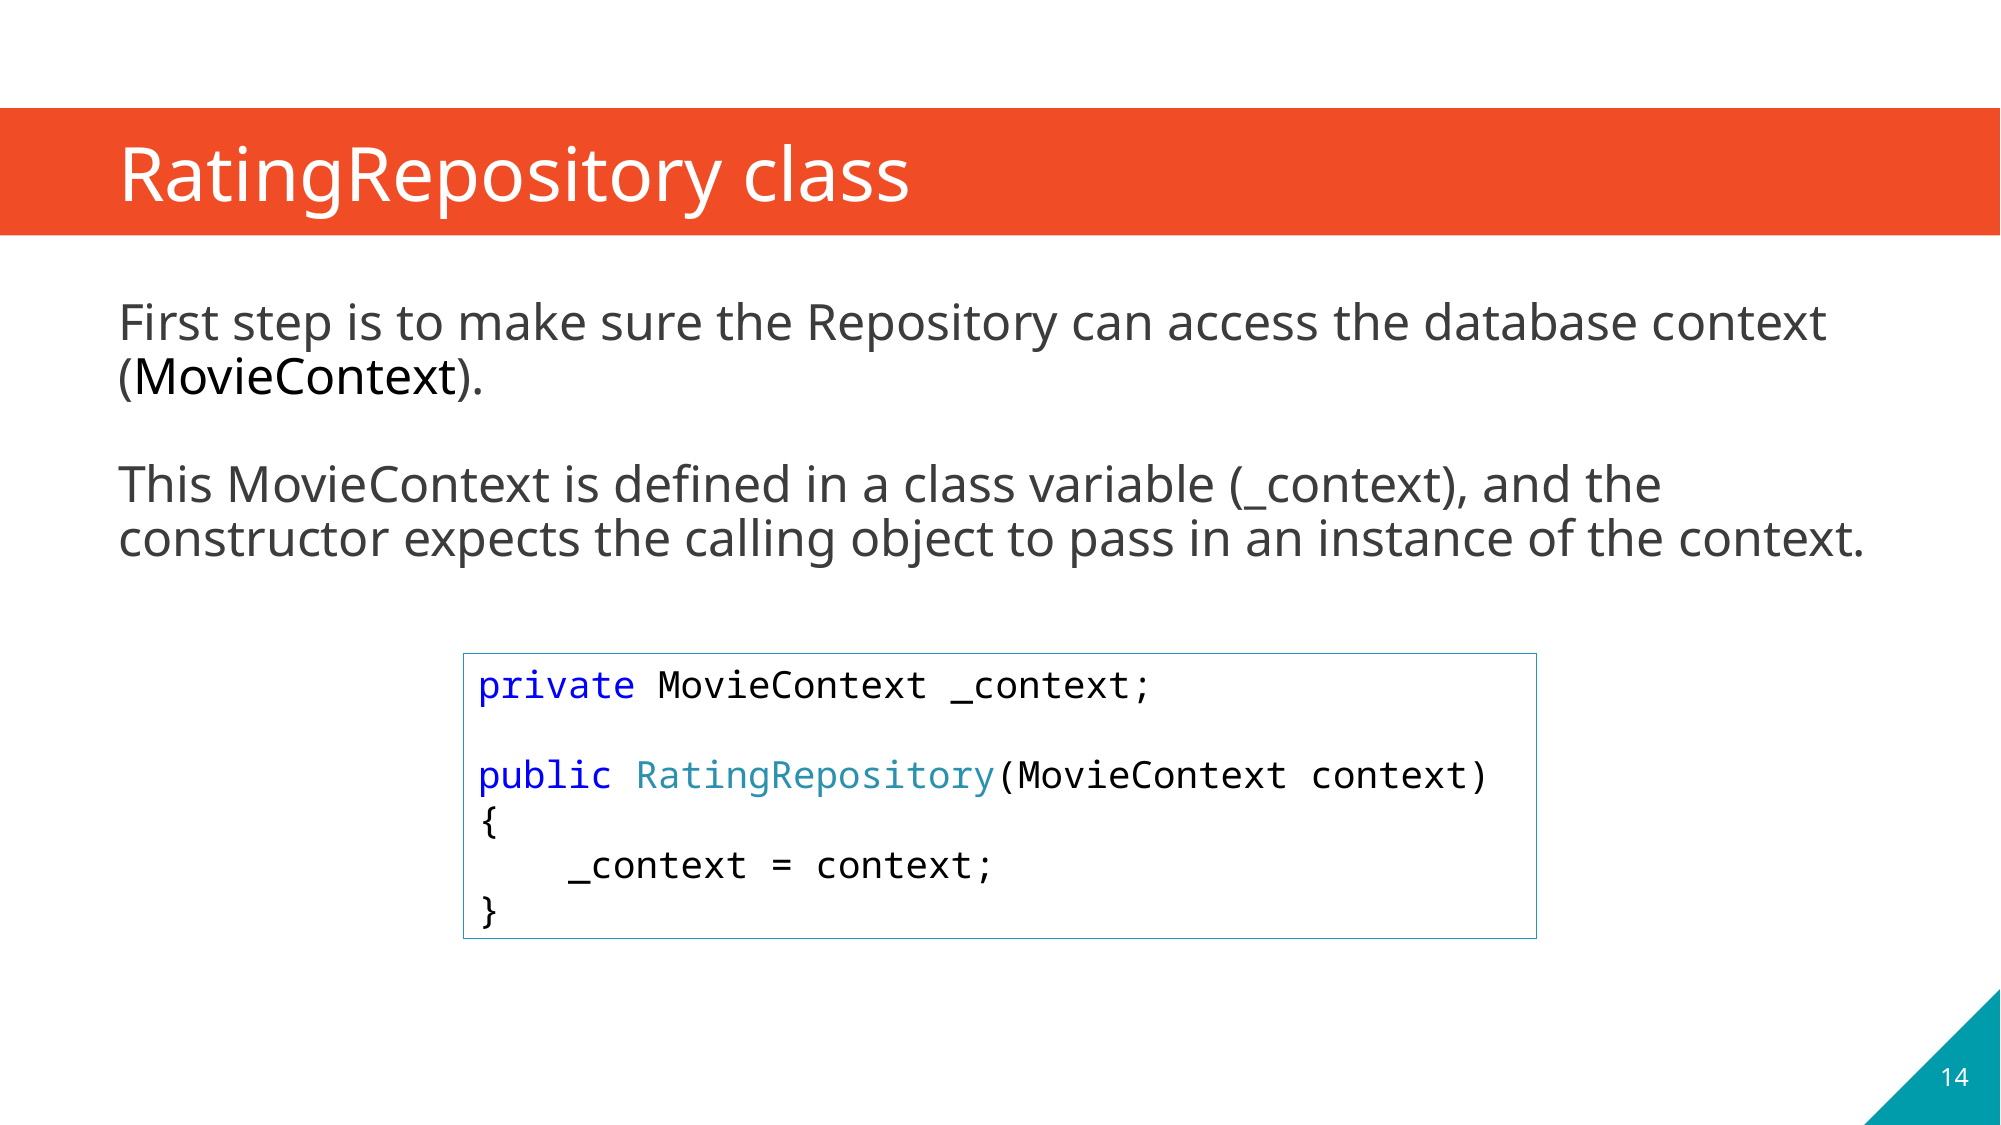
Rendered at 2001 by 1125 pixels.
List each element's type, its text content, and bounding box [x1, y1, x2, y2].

title RatingRepository class [0, 108, 2000, 236]
slide_number 14 [1862, 987, 2000, 1125]
text_box private MovieContext _context; public RatingRepository(MovieContext context) { _context = context; } [463, 653, 1537, 939]
list First step is to make sure the Repository can access the database context (MovieContext). This MovieContext is defined in a class variable (_context), and the constructor expects the calling object to pass in an instance of the context. [0, 237, 2000, 1040]
